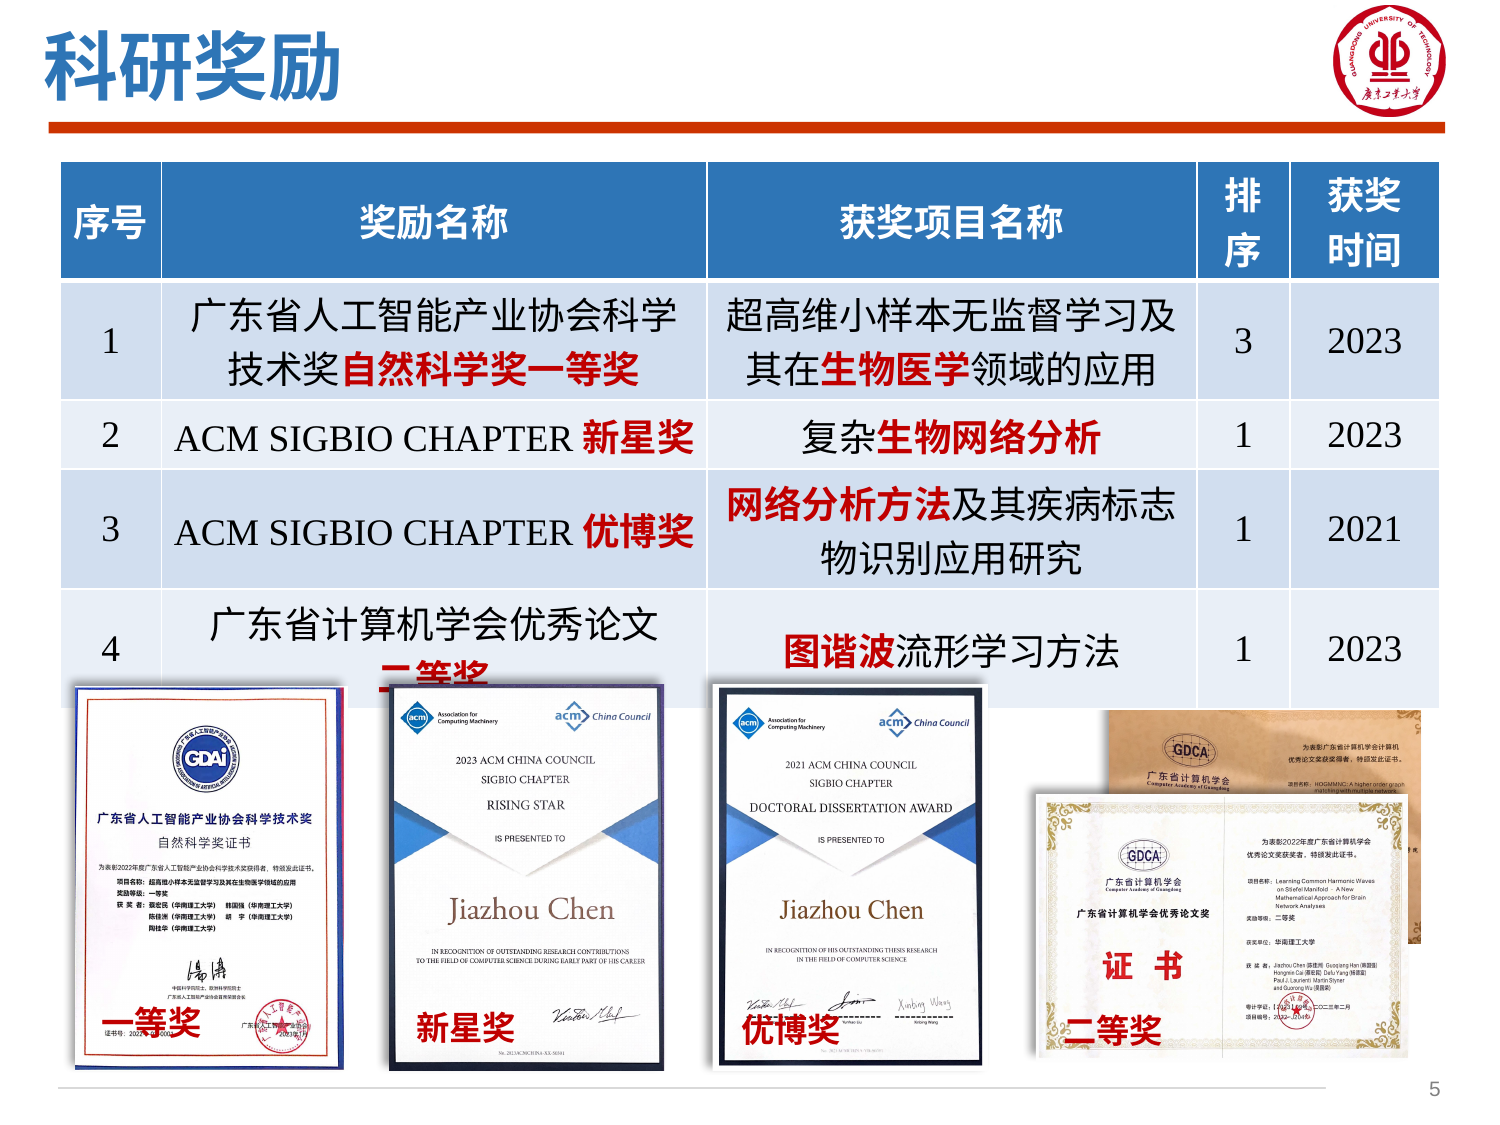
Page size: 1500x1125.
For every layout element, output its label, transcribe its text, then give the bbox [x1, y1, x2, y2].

table_cell 2023 [1291, 283, 1439, 399]
table_header 获奖 时间 [1291, 162, 1439, 278]
table_cell 1 [61, 283, 161, 399]
table_cell 广东省人工智能产业协会科学技术奖自然科学奖一等奖 [162, 283, 706, 399]
picture [75, 686, 348, 1071]
table_header 获奖项目名称 [708, 162, 1196, 278]
table_cell 网络分析方法及其疾病标志物识别应用研究 [708, 470, 1196, 588]
table_header 排序 [1198, 162, 1289, 278]
text_box 科研奖励 [0, 0, 1500, 141]
table_header 奖励名称 [162, 162, 706, 278]
table_cell 2 [61, 401, 161, 468]
table_cell 2023 [1291, 590, 1439, 708]
picture [388, 684, 665, 1071]
picture [712, 684, 988, 1071]
table_cell 3 [61, 470, 161, 588]
table_cell 1 [1198, 470, 1289, 588]
table_header 序号 [61, 162, 161, 278]
table_cell 2021 [1291, 470, 1439, 588]
table_cell 1 [1198, 590, 1289, 708]
table_cell 2023 [1291, 401, 1439, 468]
text_box 二等奖 [1048, 1002, 1088, 1057]
table_cell ACM SIGBIO CHAPTER新星奖 [162, 401, 706, 468]
table_cell 1 [1198, 401, 1289, 468]
table_cell 广东省计算机学会优秀论文 二等奖 [162, 590, 706, 708]
table_cell 4 [61, 590, 161, 708]
table_cell 超高维小样本无监督学习及其在生物医学领域的应用 [708, 283, 1196, 399]
table_cell 图谐波流形学习方法 [708, 590, 1196, 708]
table_cell 复杂生物网络分析 [708, 401, 1196, 468]
picture [1035, 709, 1421, 1114]
table_cell ACM SIGBIO CHAPTER优博奖 [162, 470, 706, 588]
table_cell 3 [1198, 283, 1289, 399]
